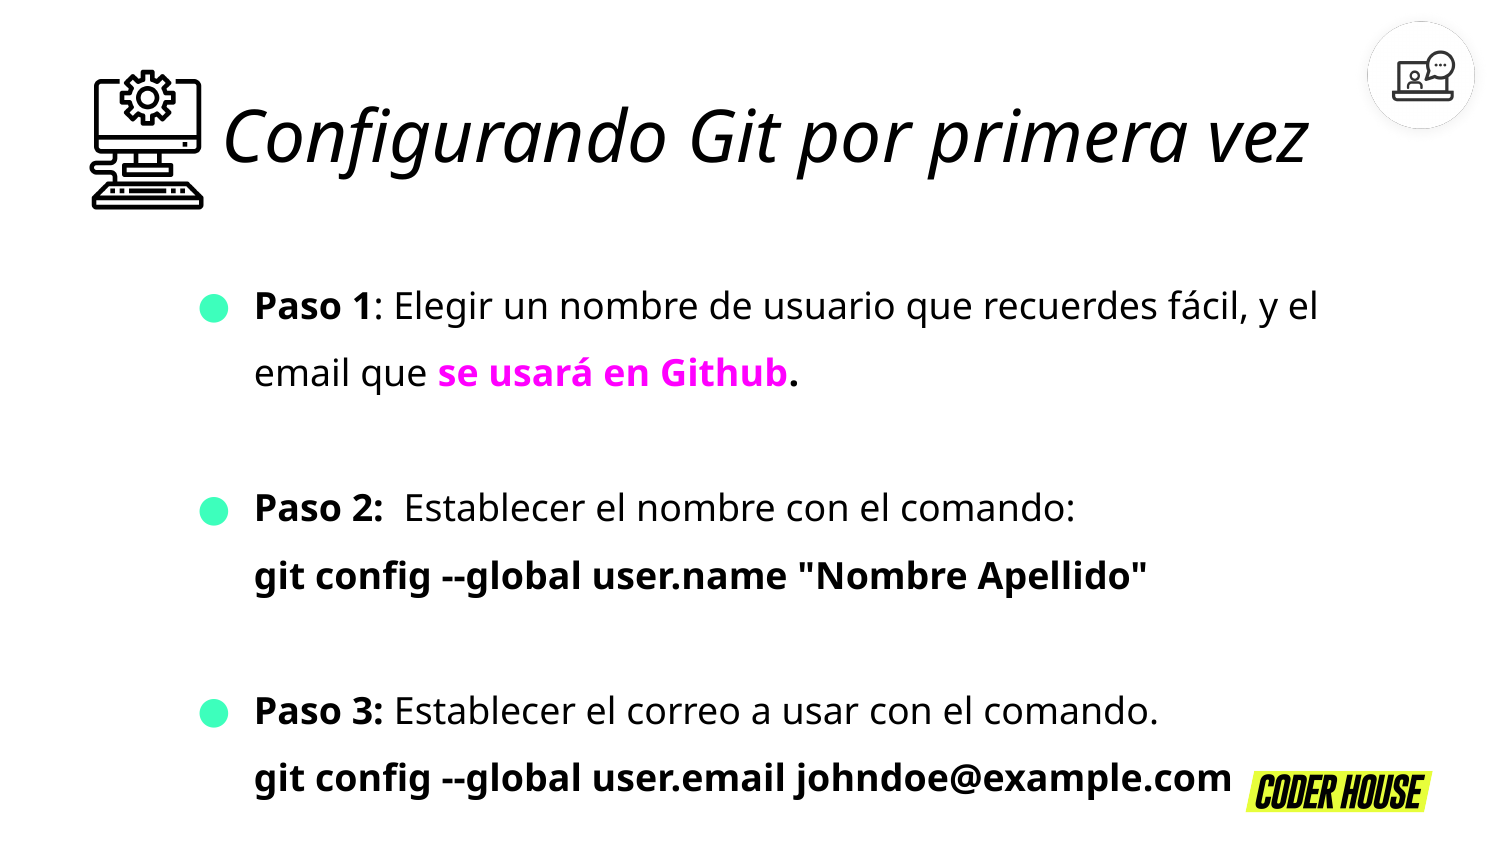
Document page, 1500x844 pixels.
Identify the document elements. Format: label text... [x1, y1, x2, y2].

text_box Configurando Git por primera vez [188, 61, 1344, 177]
picture [1354, 8, 1488, 142]
text_box Paso 1: Elegir un nombre de usuario que recuerdes fácil, y el email que se usará en Github. Paso 2: Establecer el nombre con el comando: git config --global user.name "Nombre Apellido" Paso 3: Establecer el correo a usar con el comando. git config --global user.email johndoe@example.com [164, 244, 1369, 639]
picture [73, 65, 222, 214]
picture [1241, 764, 1437, 819]
